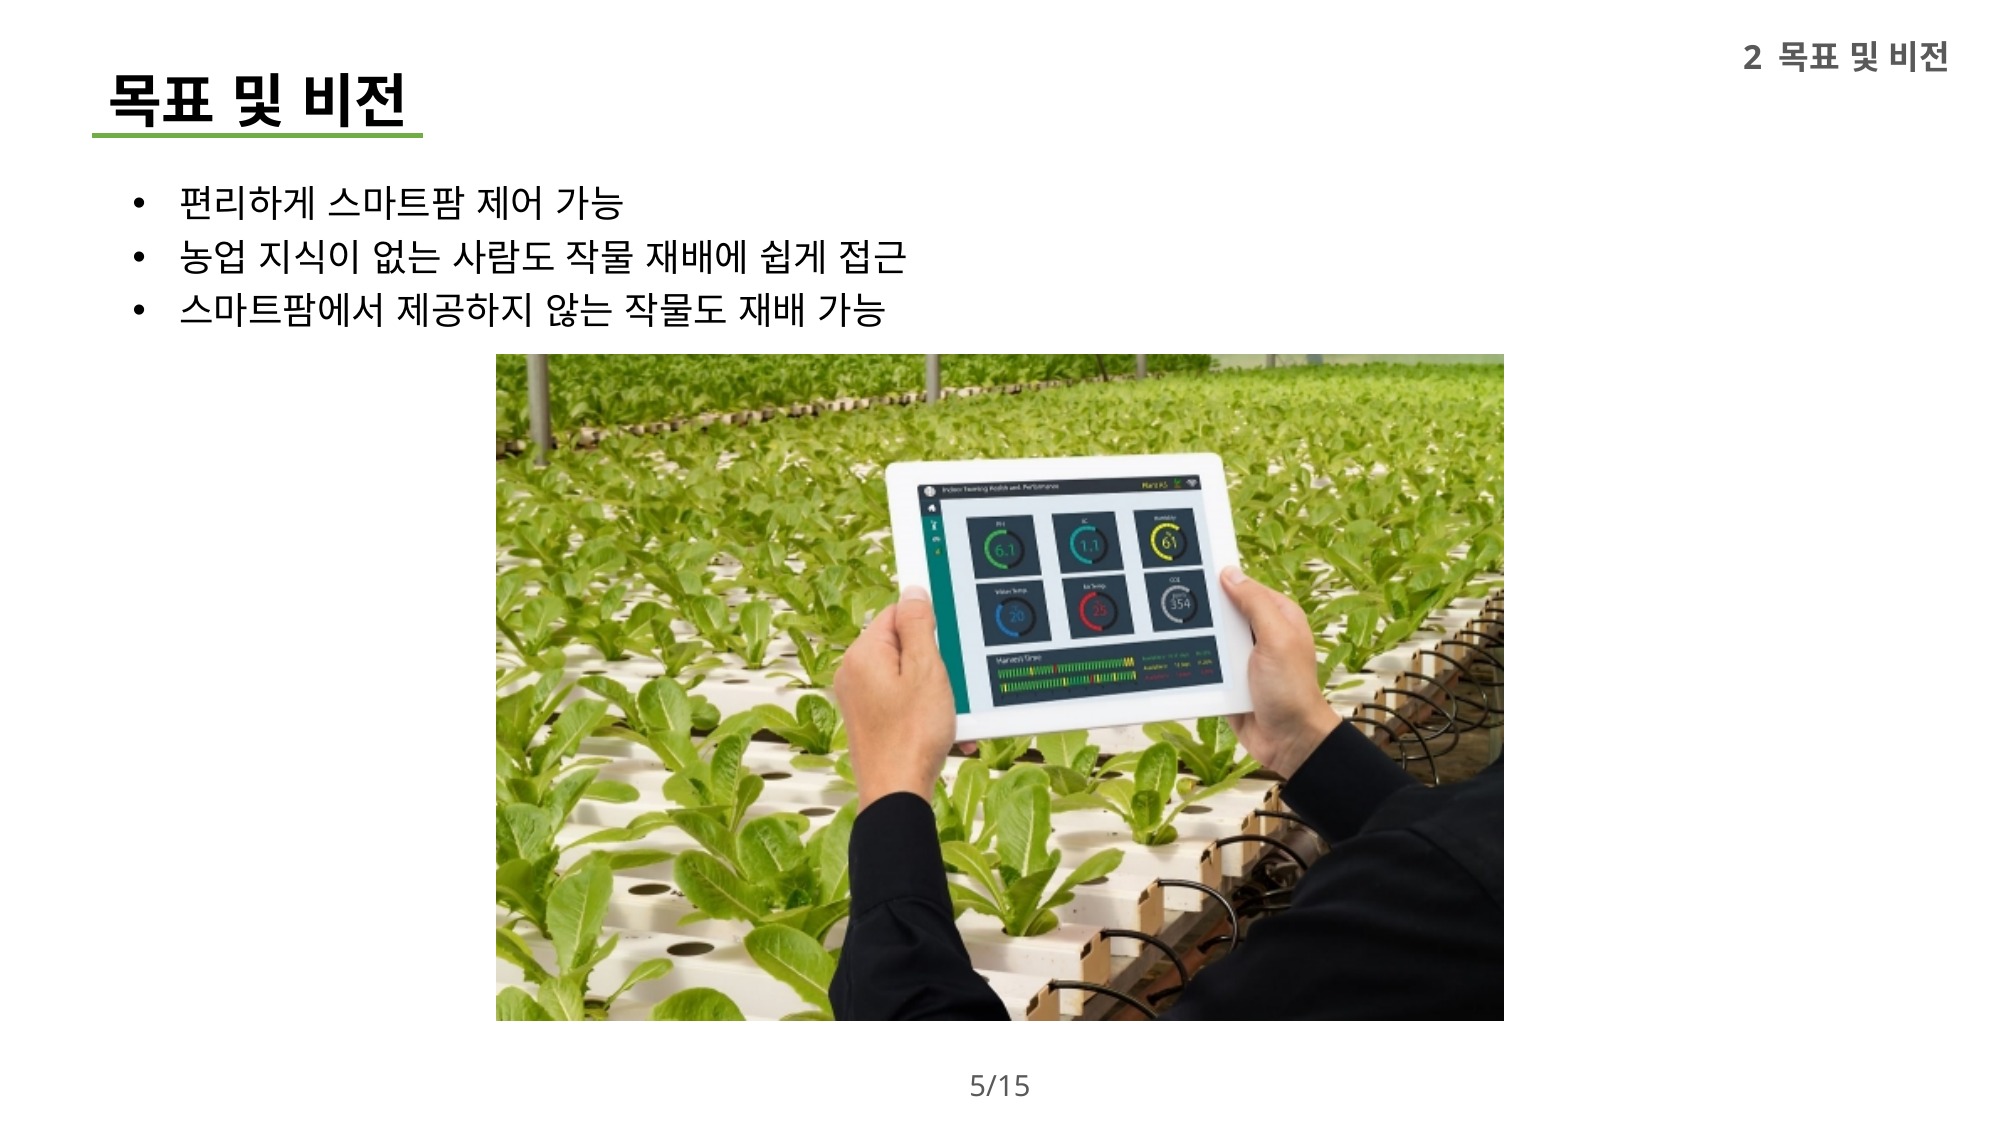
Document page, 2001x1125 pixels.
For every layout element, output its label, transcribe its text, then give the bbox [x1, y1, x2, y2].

text_box 5/15 [954, 1059, 1046, 1110]
text_box 목표 및 비전 [93, 57, 424, 132]
text_box 2 목표 및 비전 [1728, 29, 1965, 84]
text_box 편리하게 스마트팜 제어 가능 농업 지식이 없는 사람도 작물 재배에 쉽게 접근 스마트팜에서 제공하지 않는 작물도 재배 가능 [117, 172, 924, 340]
picture [496, 354, 1504, 1021]
text_box [91, 132, 424, 139]
